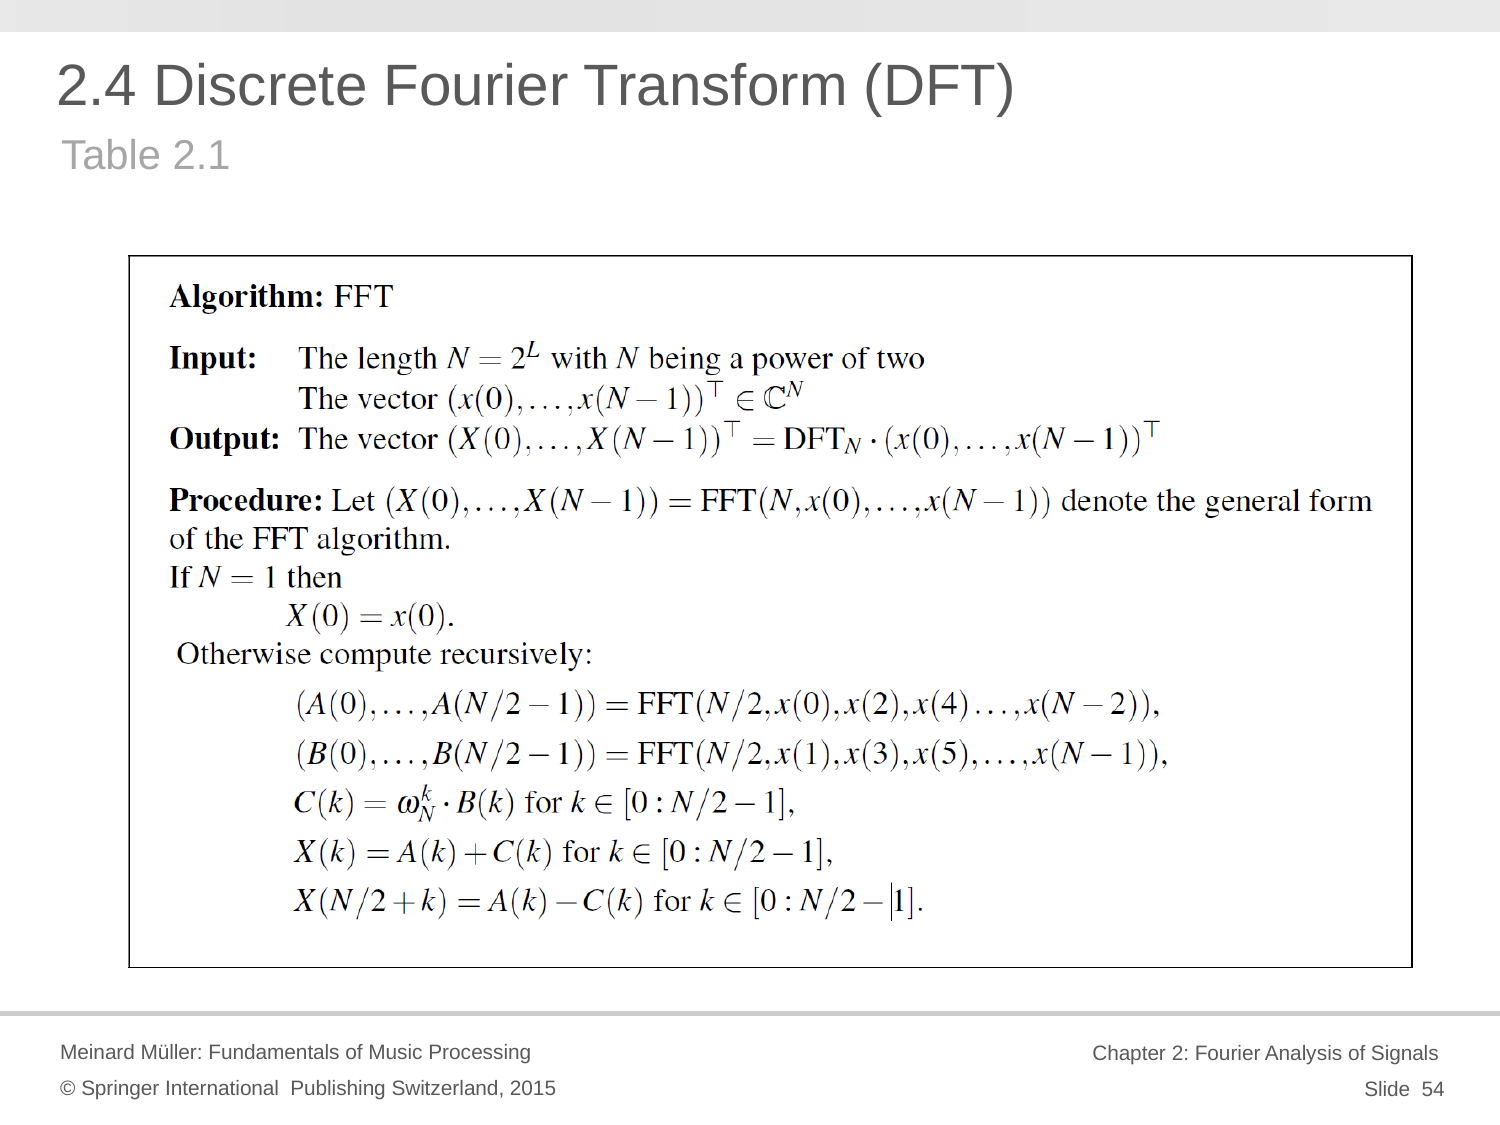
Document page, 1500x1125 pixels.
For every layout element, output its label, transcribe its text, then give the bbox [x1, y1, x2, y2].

picture [123, 251, 1416, 973]
picture [0, 0, 1500, 32]
title 2.4 Discrete Fourier Transform (DFT) [40, 39, 1448, 133]
list Table 2.1 [46, 115, 276, 198]
